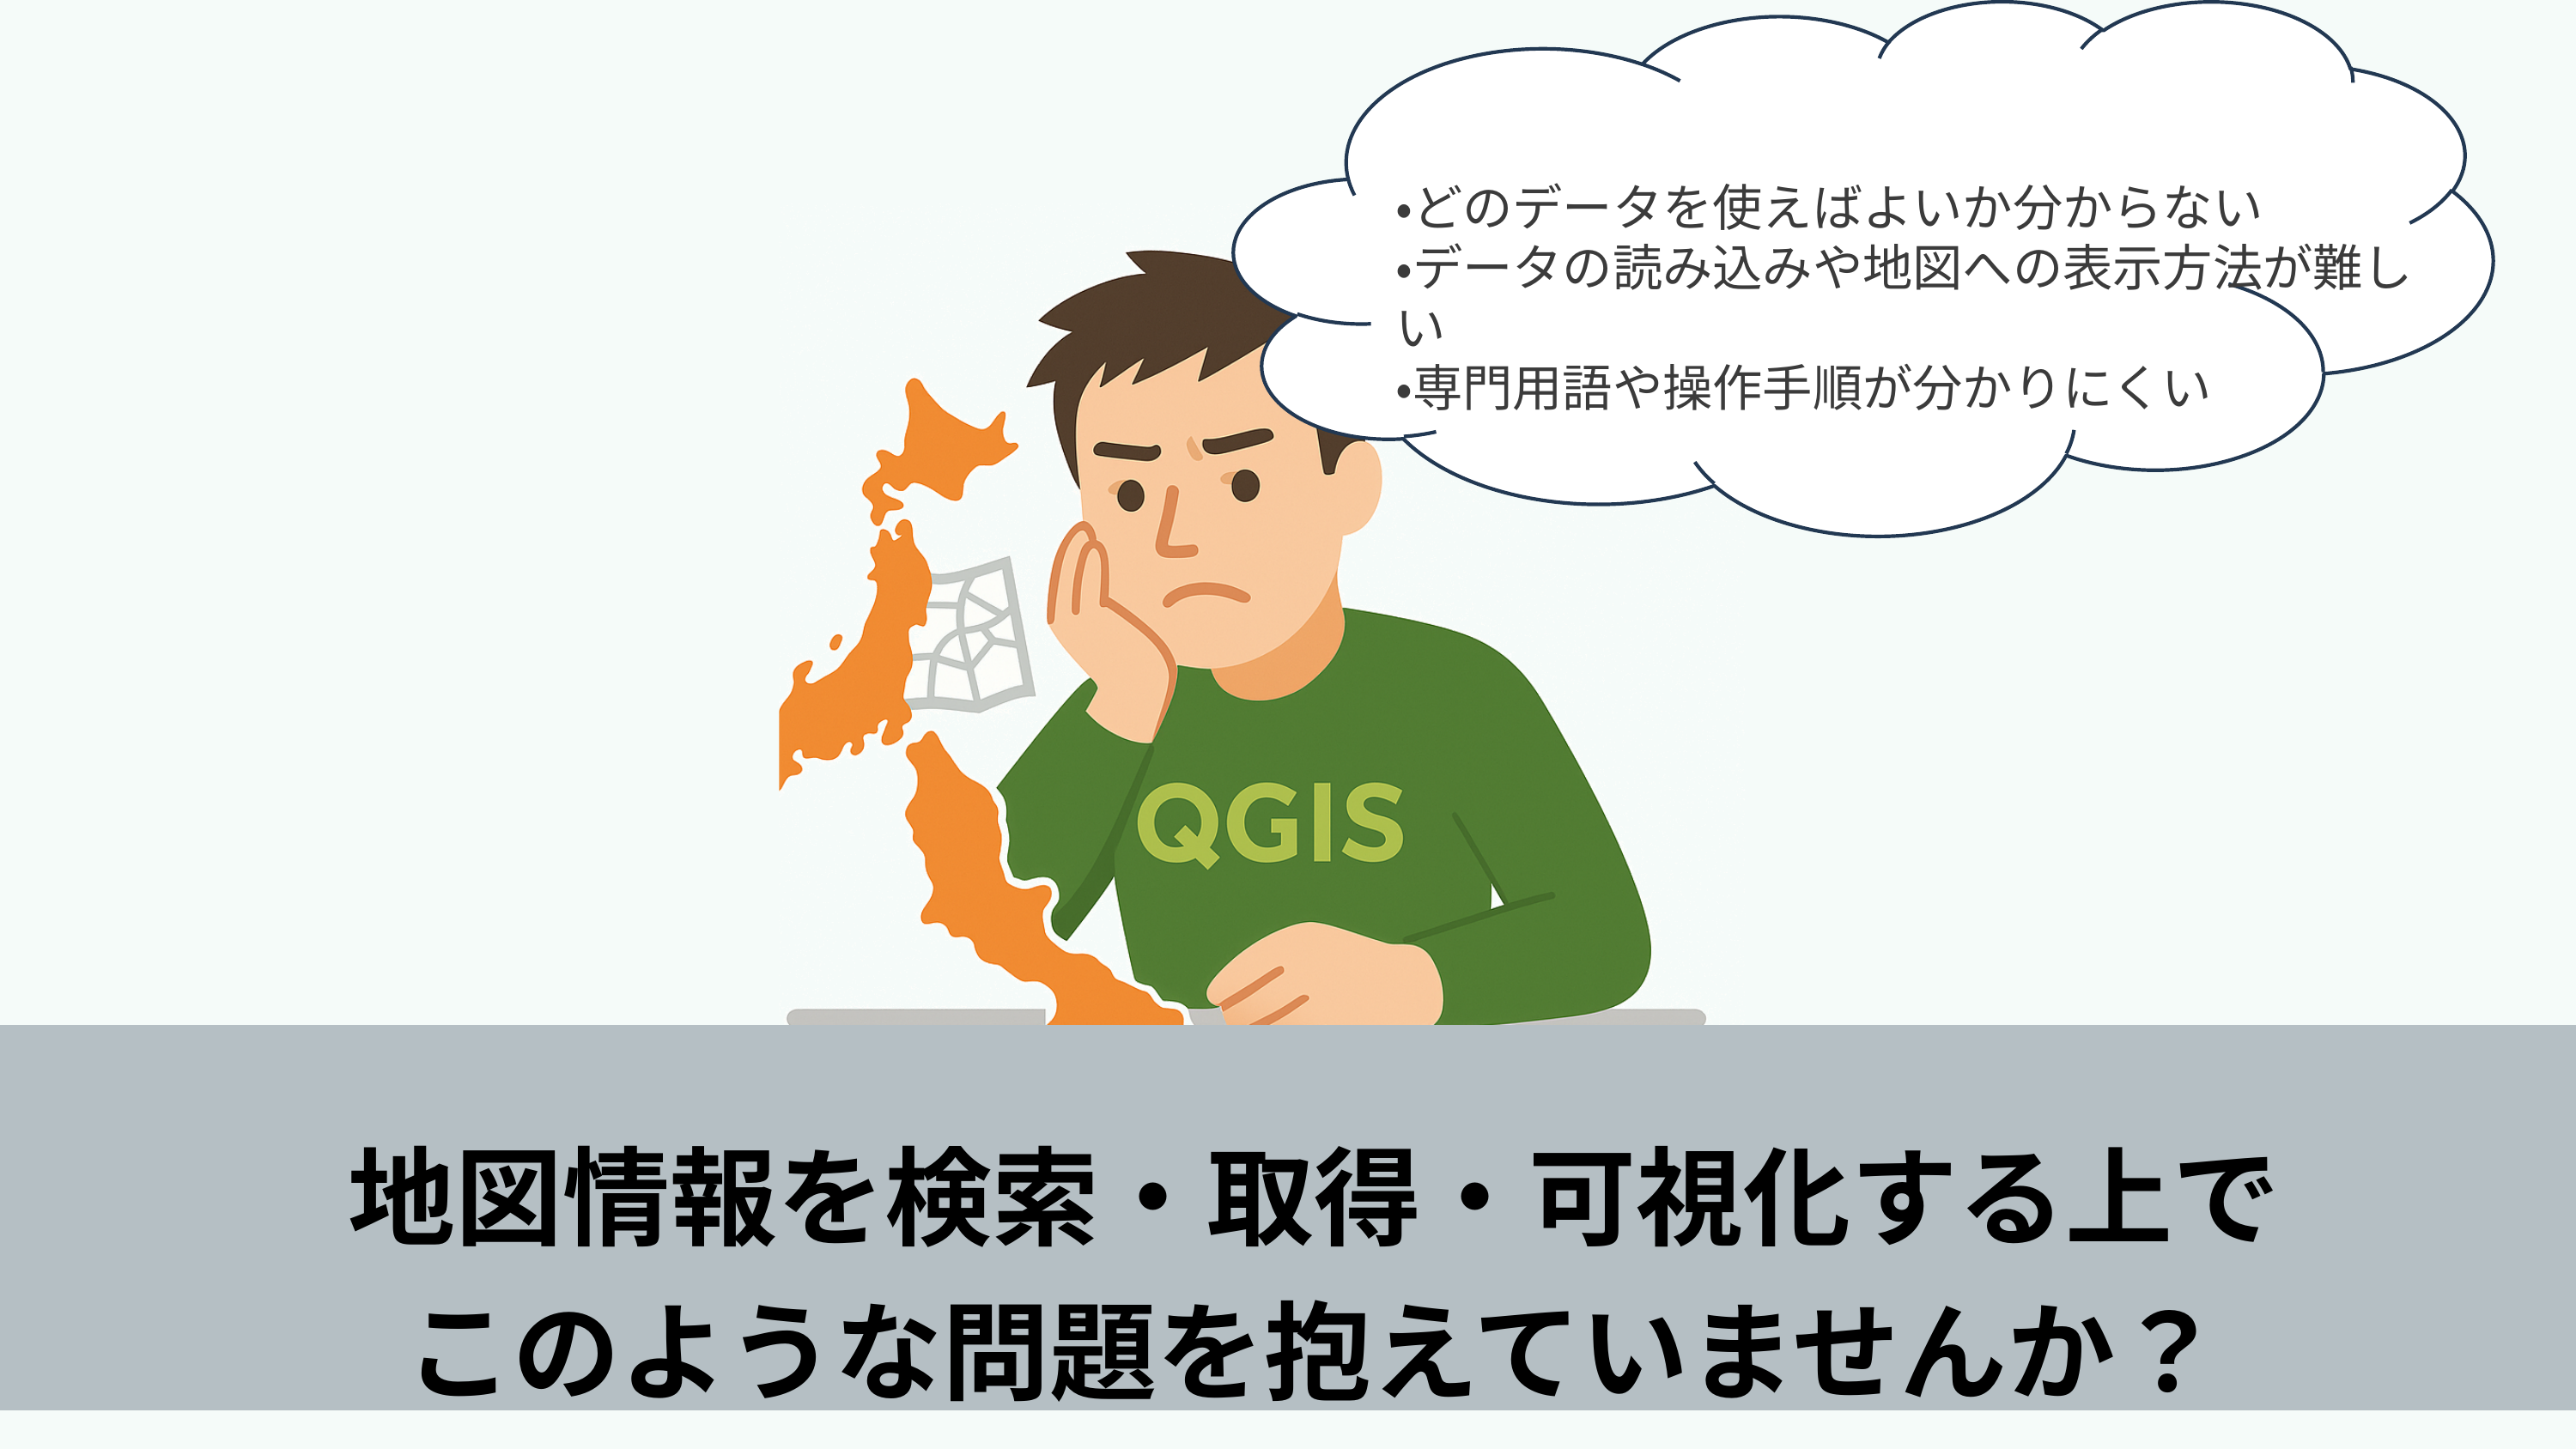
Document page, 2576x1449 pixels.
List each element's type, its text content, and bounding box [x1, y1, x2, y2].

text_box [1265, 0, 2467, 202]
text_box ・どのデータを使えばよいか分からない ・データの読み込みや地図への表示方法が難しい ・専門用語や操作手順が分かりにくい [1382, 169, 2458, 423]
picture [779, 203, 1746, 1024]
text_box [0, 1024, 2576, 1411]
text_box [1750, 423, 2303, 539]
text_box [2458, 192, 2495, 329]
